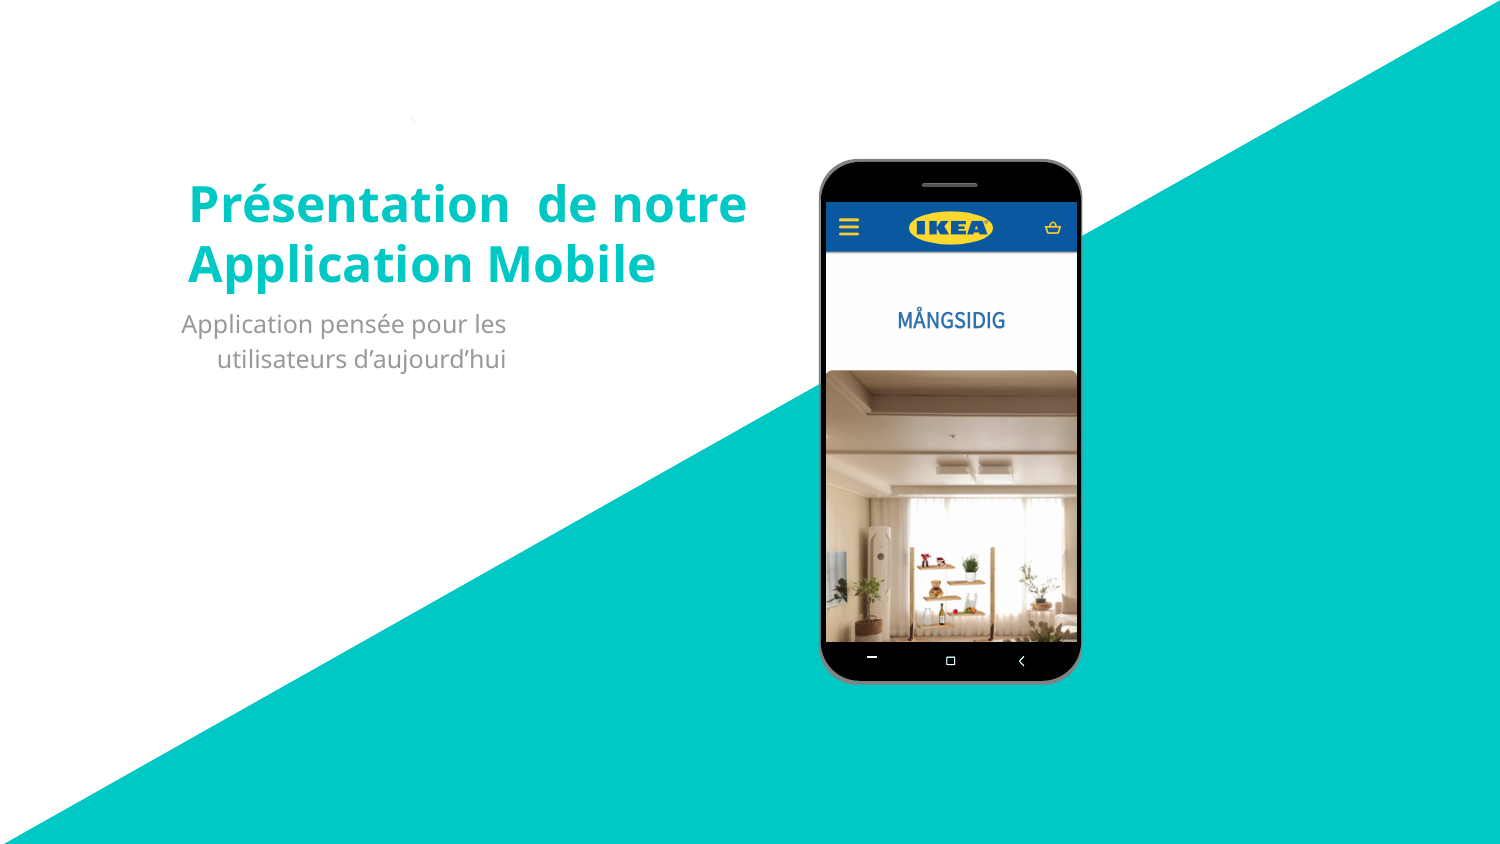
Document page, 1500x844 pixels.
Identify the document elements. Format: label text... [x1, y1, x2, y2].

picture [826, 201, 1078, 642]
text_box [818, 158, 1083, 685]
title Présentation de notre Application Mobile [173, 158, 817, 308]
subtitle Application pensée pour les utilisateurs d’aujourd’hui [95, 289, 523, 567]
